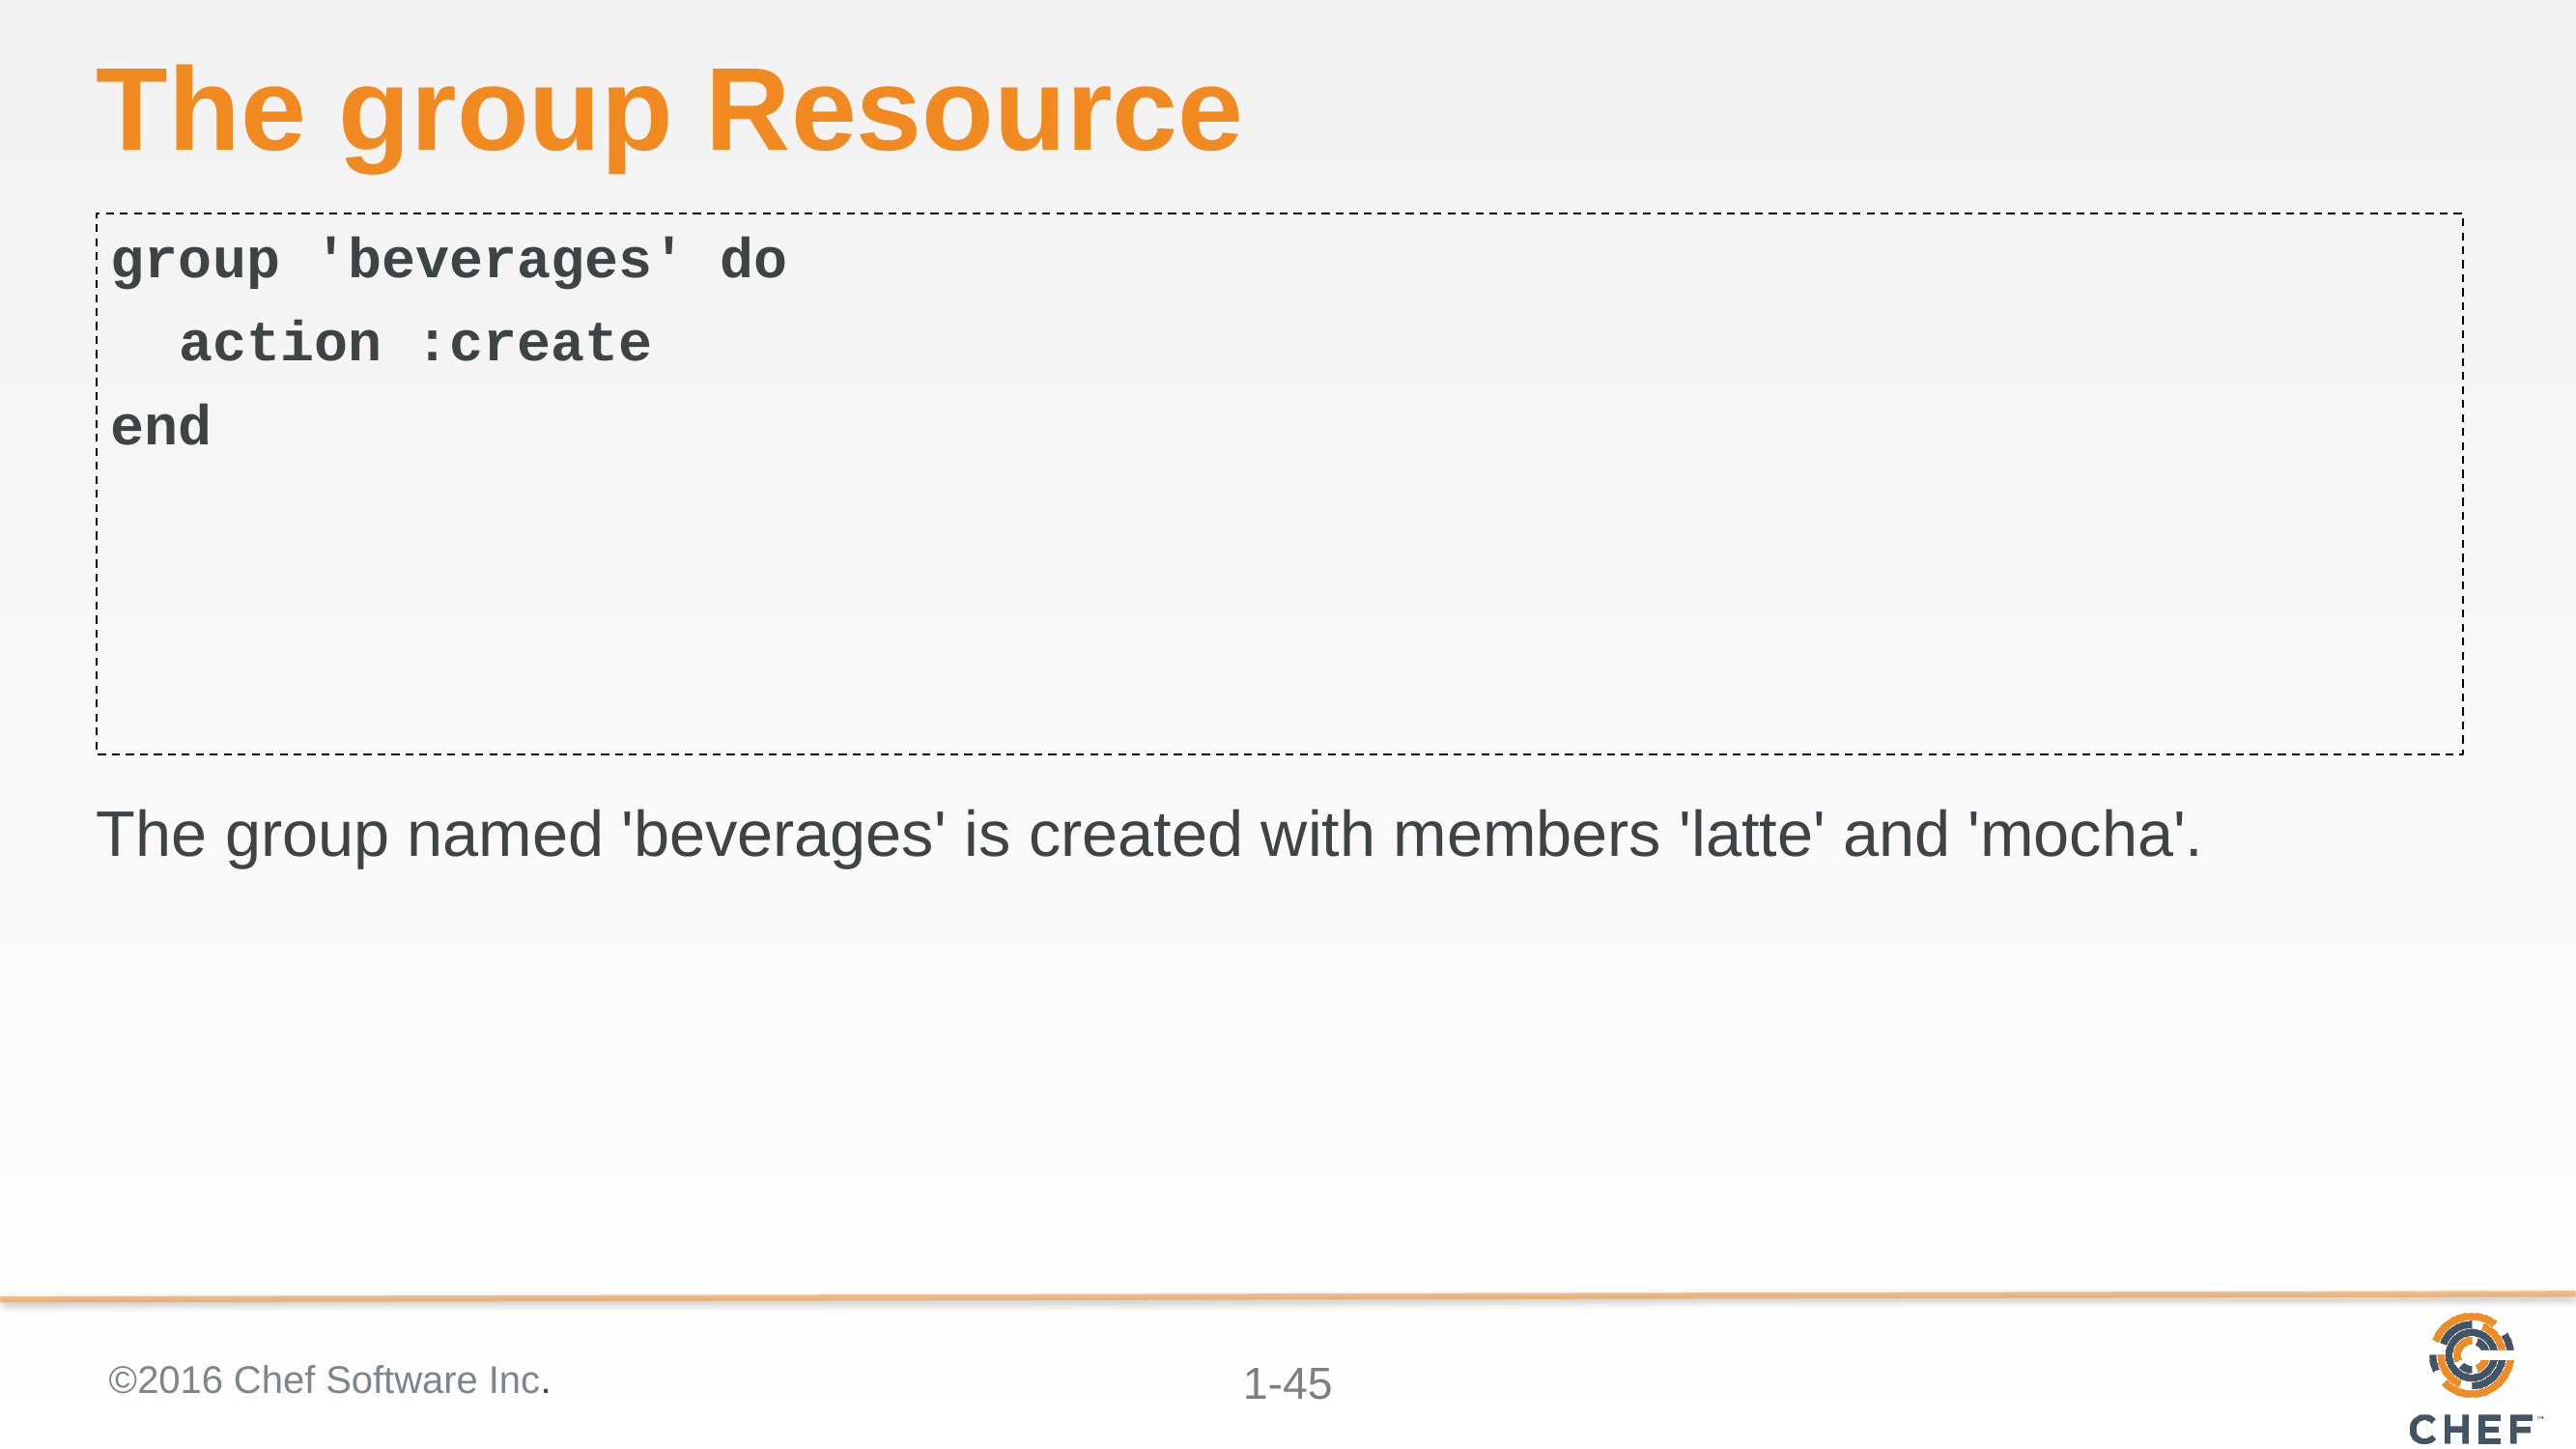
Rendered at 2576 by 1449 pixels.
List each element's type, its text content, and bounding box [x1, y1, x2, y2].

picture [2399, 1297, 2551, 1449]
list The group named 'beverages' is created with members 'latte' and 'mocha'. [97, 792, 2463, 1269]
title The group Resource [96, 48, 2463, 180]
list group 'beverages' do action :create end [96, 213, 2464, 755]
